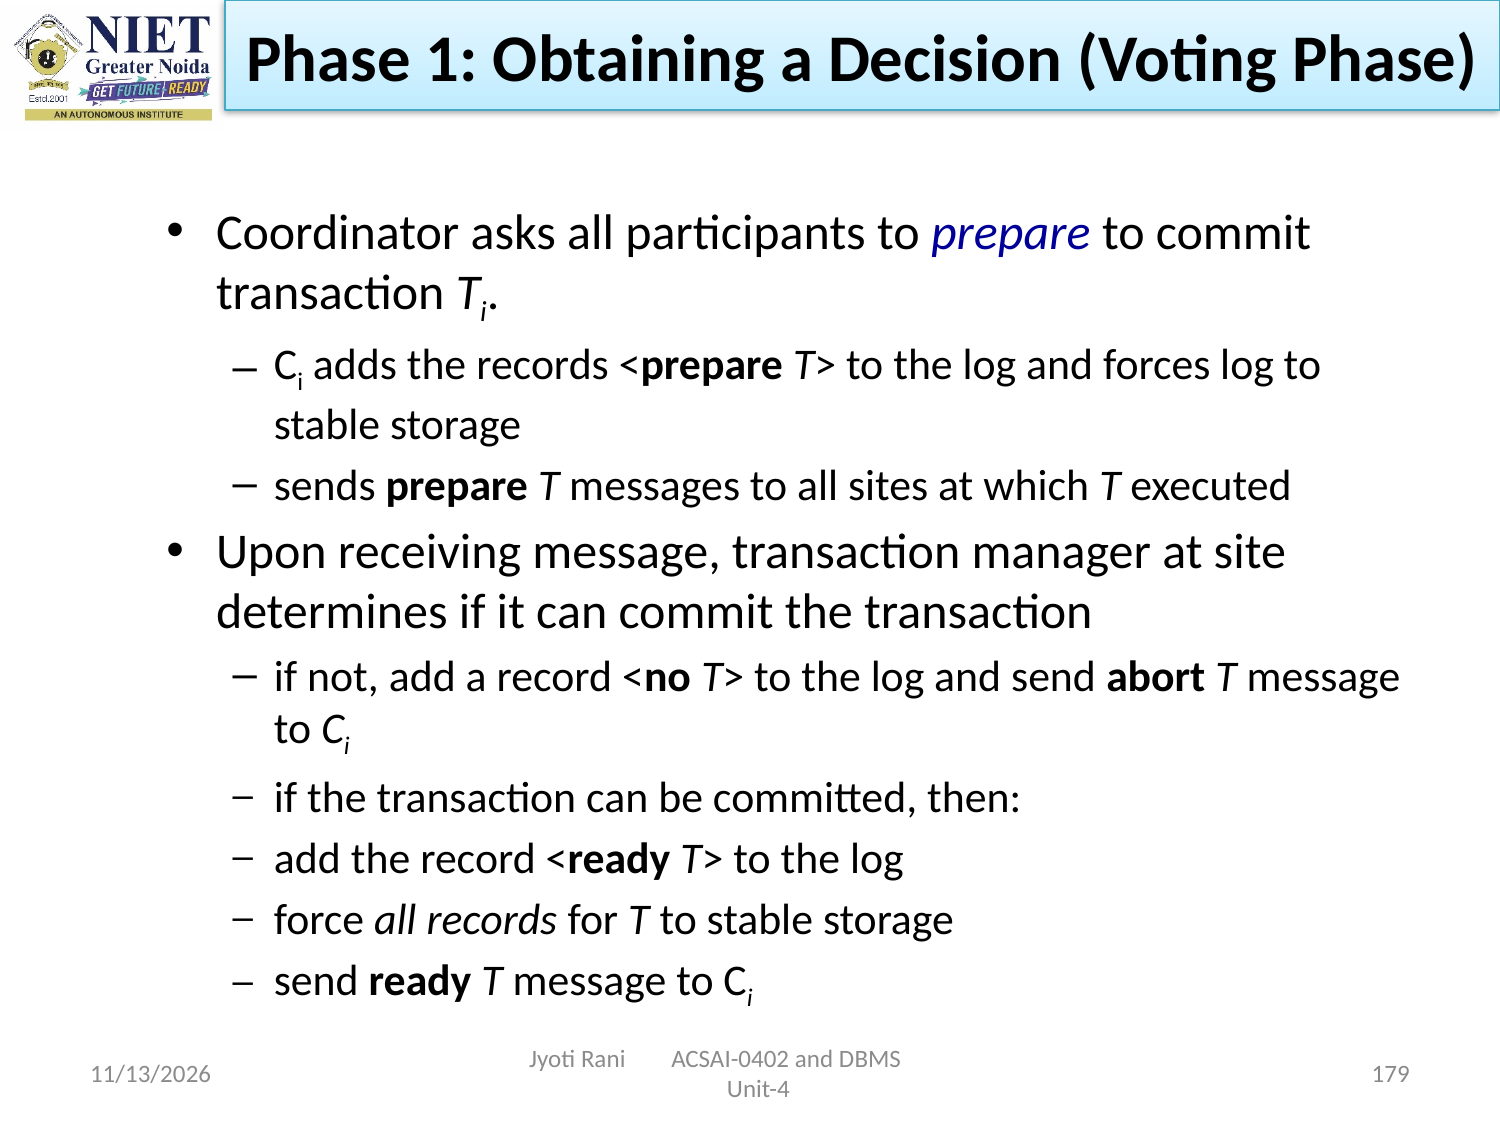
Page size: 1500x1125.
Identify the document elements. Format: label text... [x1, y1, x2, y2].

slide_number 179 [1074, 1042, 1425, 1103]
list Coordinator asks all participants to prepare to commit transaction Ti. Ci adds the records <prepare T> to the log and forces log to stable storage sends prepare T messages to all sites at which T executed Upon receiving message, transaction manager at site determines if it can commit the transaction if not, add a record <no T> to the log and send abort T message to Ci if the transaction can be committed, then: add the record <ready T> to the log force all records for T to stable storage send ready T message to Ci [151, 191, 1427, 1024]
title Phase 1: Obtaining a Decision (Voting Phase) [224, 0, 1500, 111]
footer Jyoti Rani ACSAI-0402 and DBMS Unit-4 [512, 1042, 988, 1103]
picture [0, 2, 226, 131]
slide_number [75, 1042, 425, 1103]
